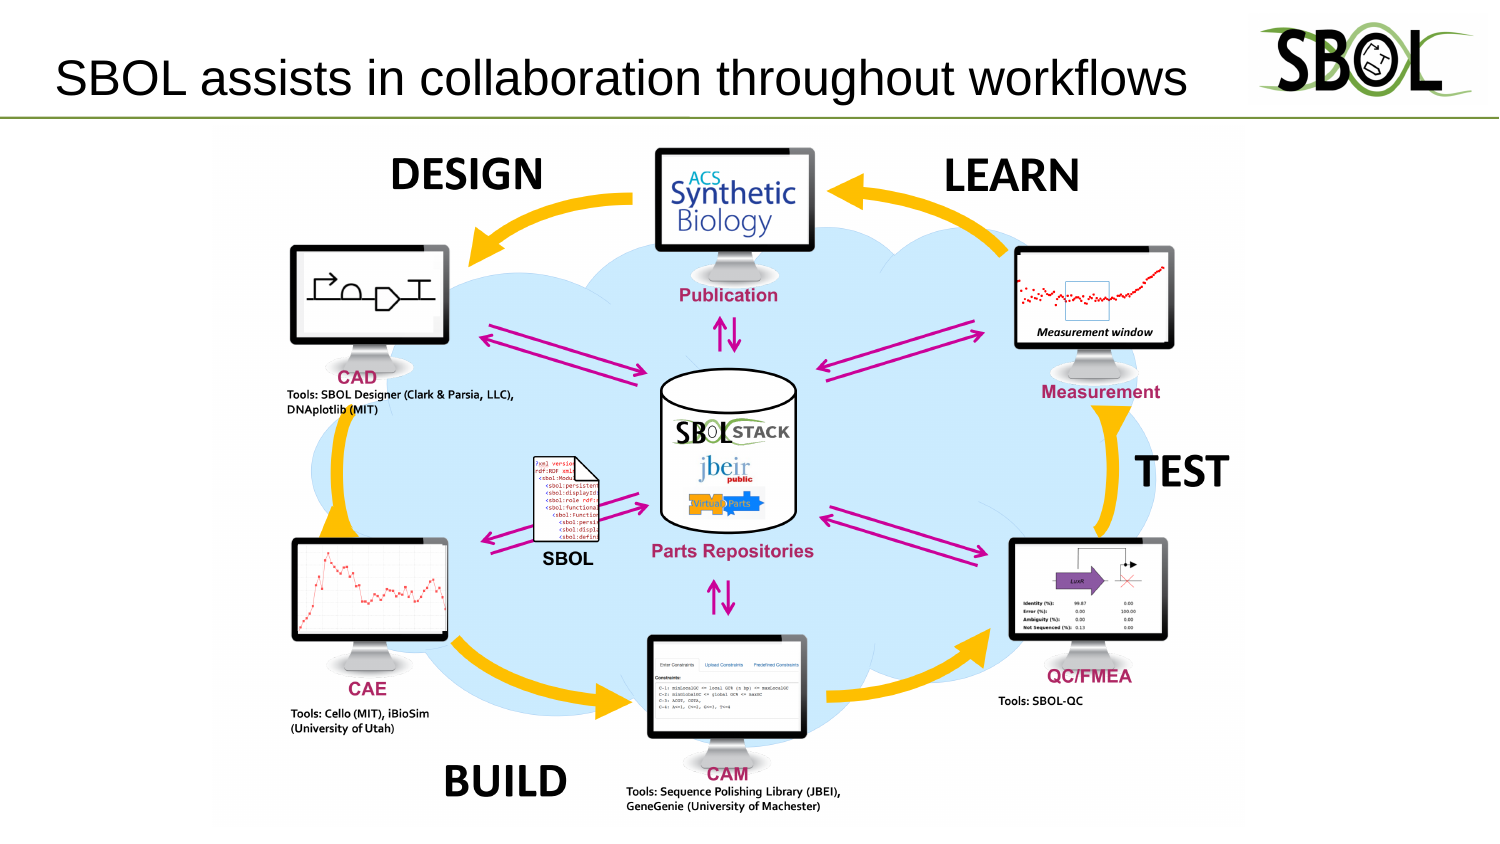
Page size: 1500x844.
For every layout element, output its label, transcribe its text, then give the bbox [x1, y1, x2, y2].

title SBOL assists in collaboration throughout workflows [39, 33, 1390, 118]
picture [212, 125, 1246, 827]
picture [1248, 13, 1488, 105]
